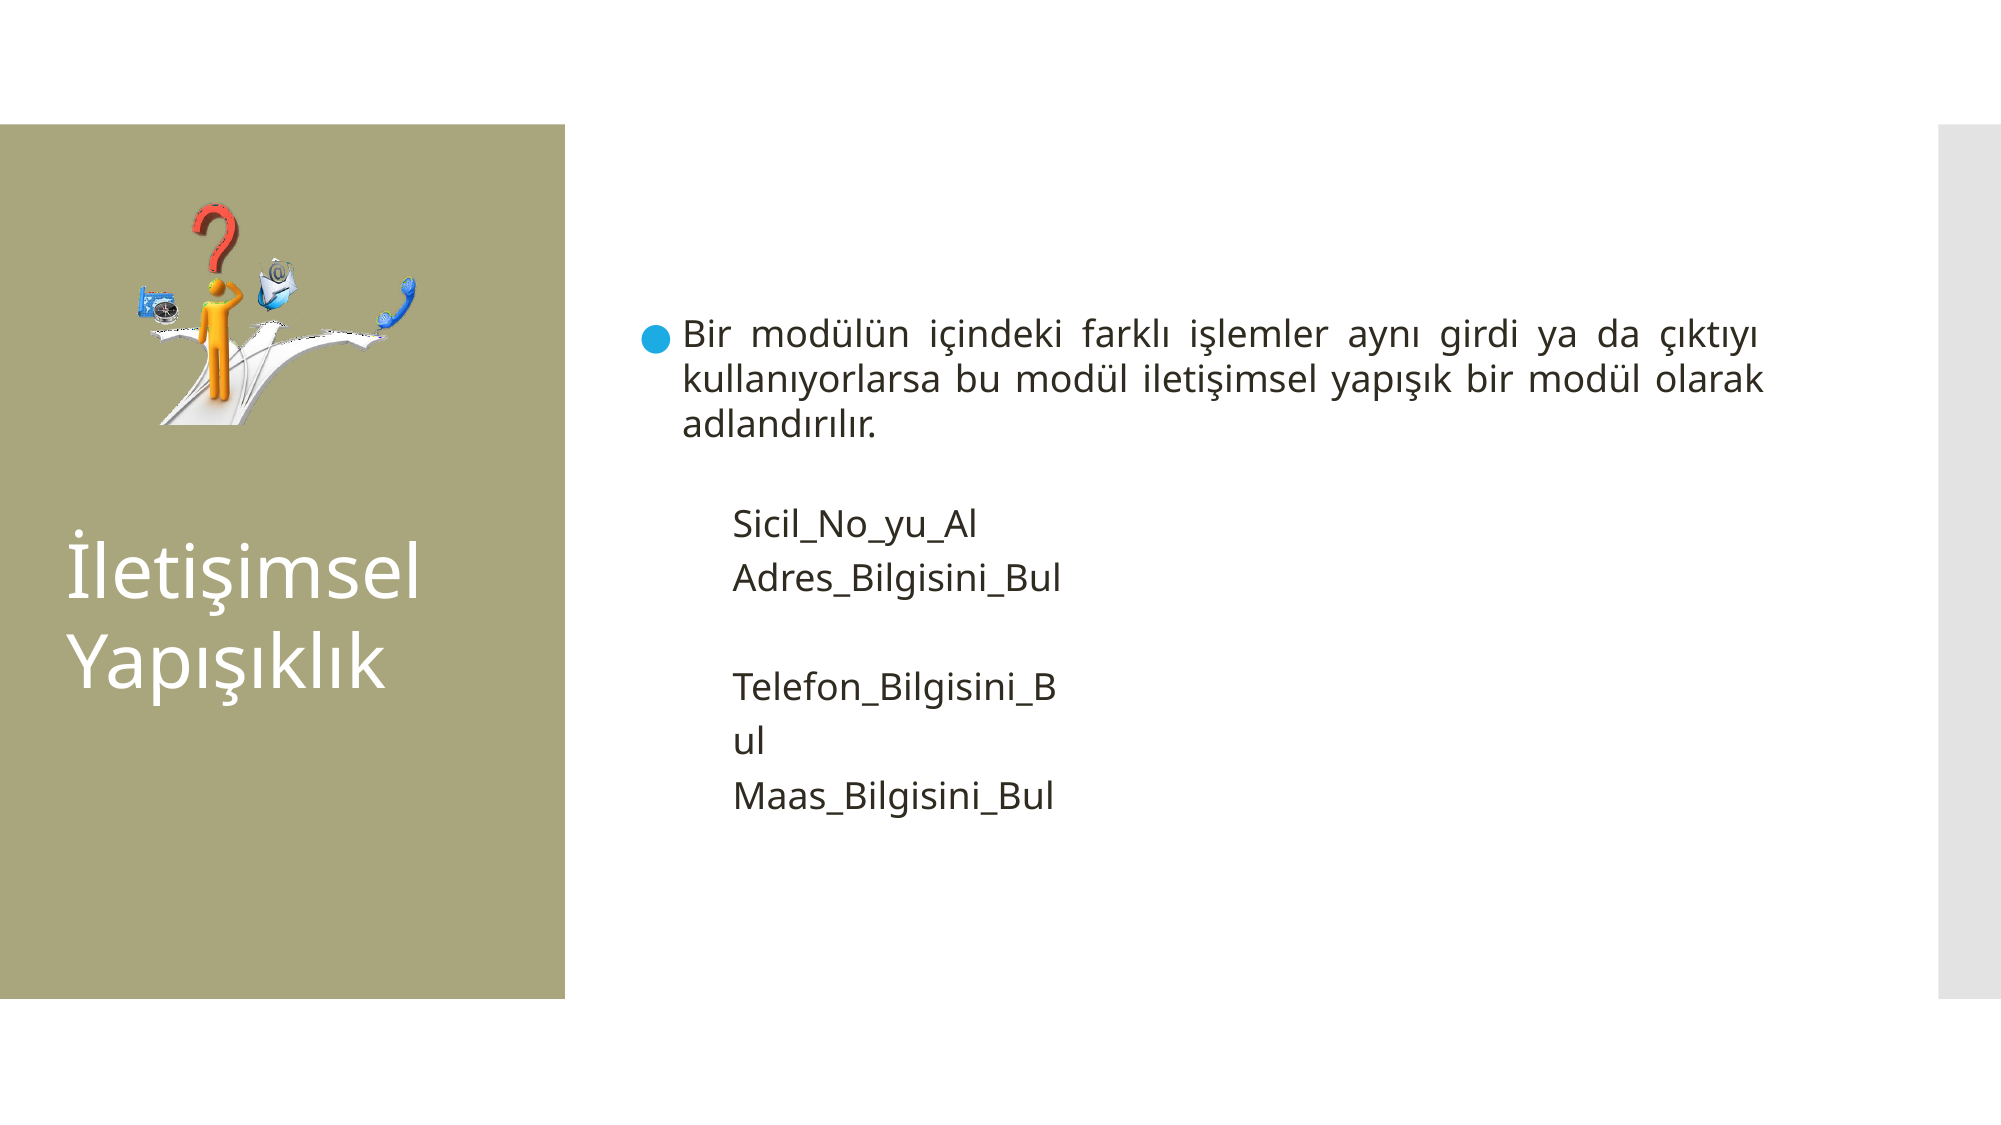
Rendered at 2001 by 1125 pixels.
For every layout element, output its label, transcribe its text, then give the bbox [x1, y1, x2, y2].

title İletişimsel Yapışıklık [41, 415, 525, 708]
picture [137, 191, 429, 425]
text_box Bir modülün içindeki farklı işlemler aynı girdi ya da çıktıyı kullanıyorlarsa bu modül iletişimsel yapışık bir modül olarak adlandırılır. Sicil_No_yu_Al Adres_Bilgisini_Bul Telefon_Bilgisini_Bul Maas_Bilgisini_Bul [637, 307, 1780, 817]
